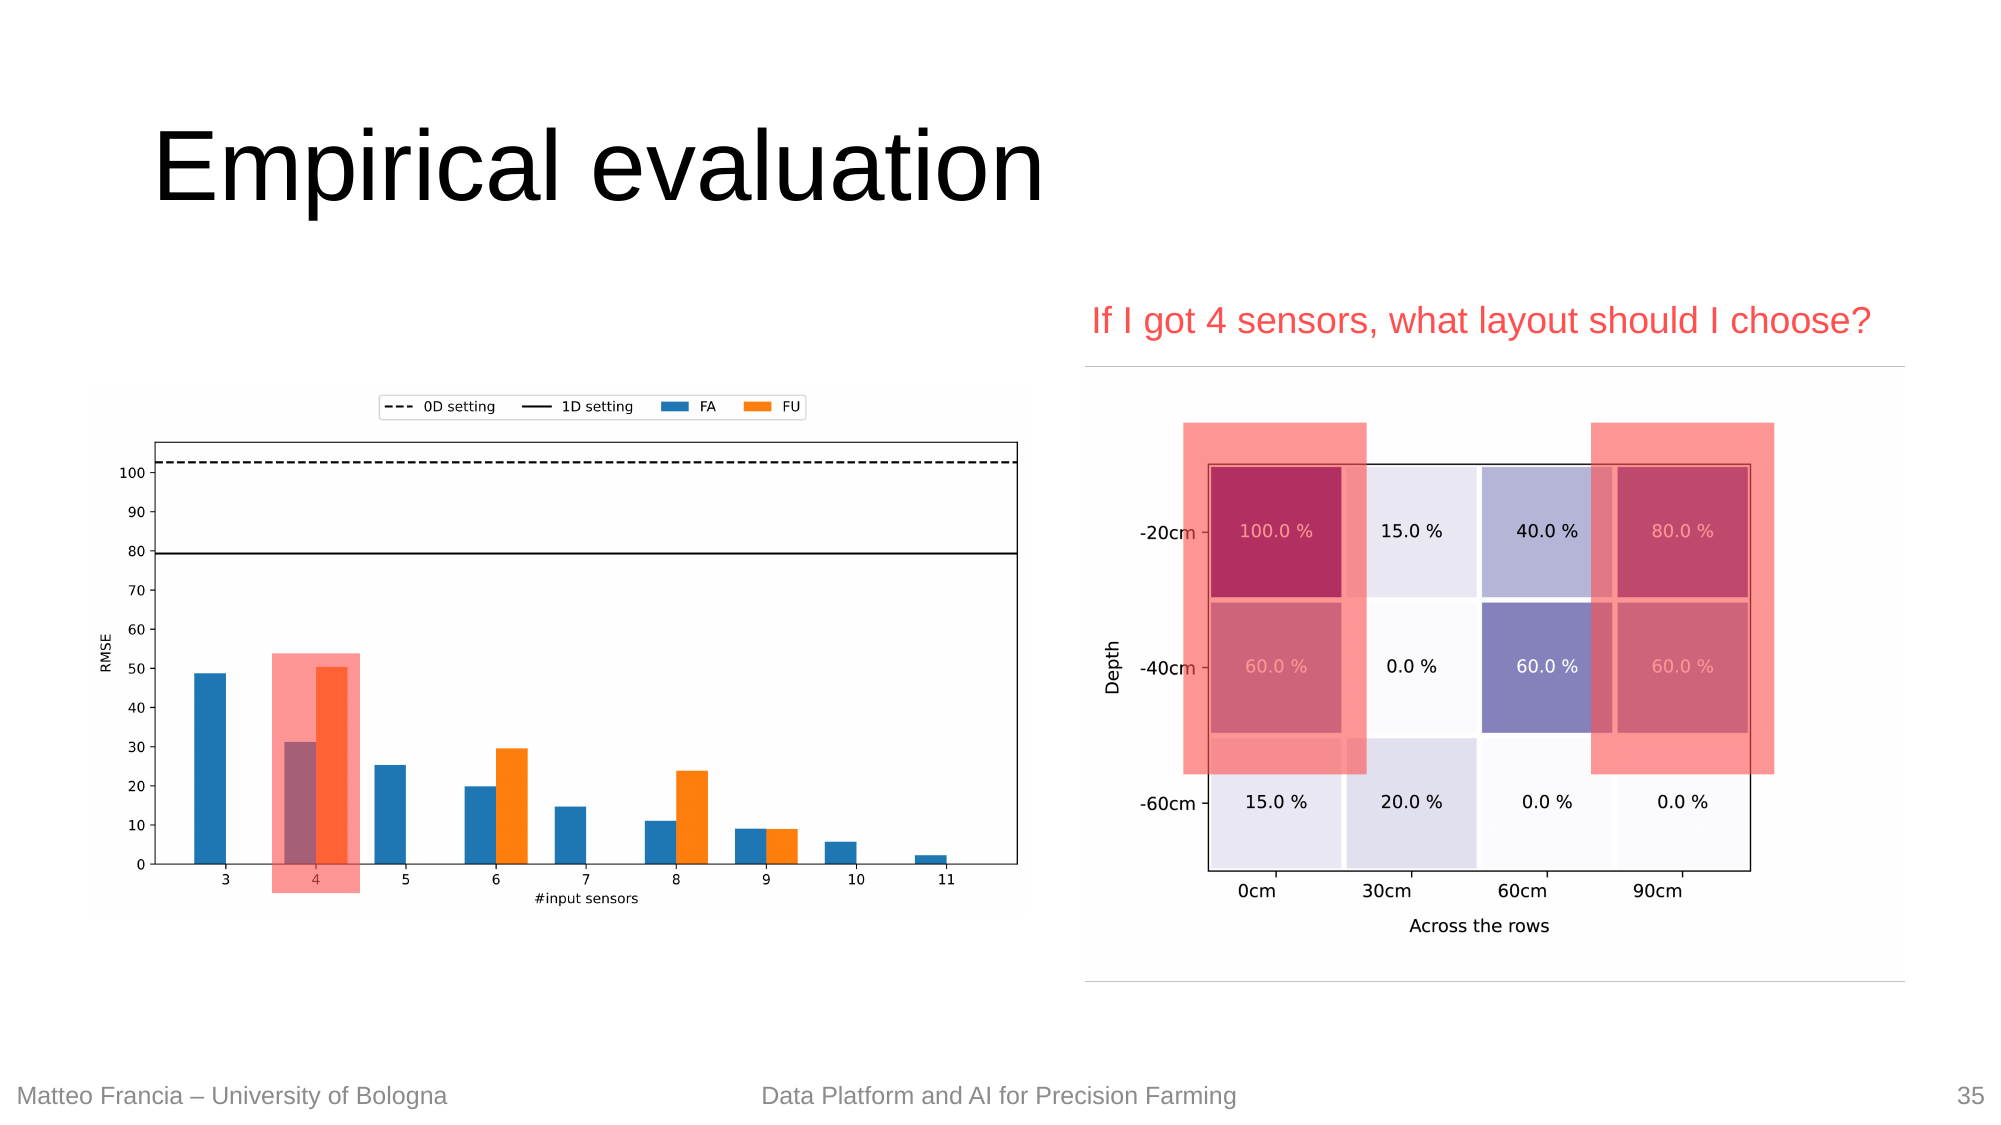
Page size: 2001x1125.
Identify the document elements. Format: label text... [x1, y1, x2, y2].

picture [1085, 366, 1905, 982]
footer Matteo Francia – University of Bologna [0, 1065, 466, 1125]
title Empirical evaluation [137, 59, 1863, 278]
slide_number 35 [1550, 1065, 2000, 1125]
text_box If I got 4 sensors, what layout should I choose? [1076, 288, 1887, 349]
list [90, 385, 1027, 916]
